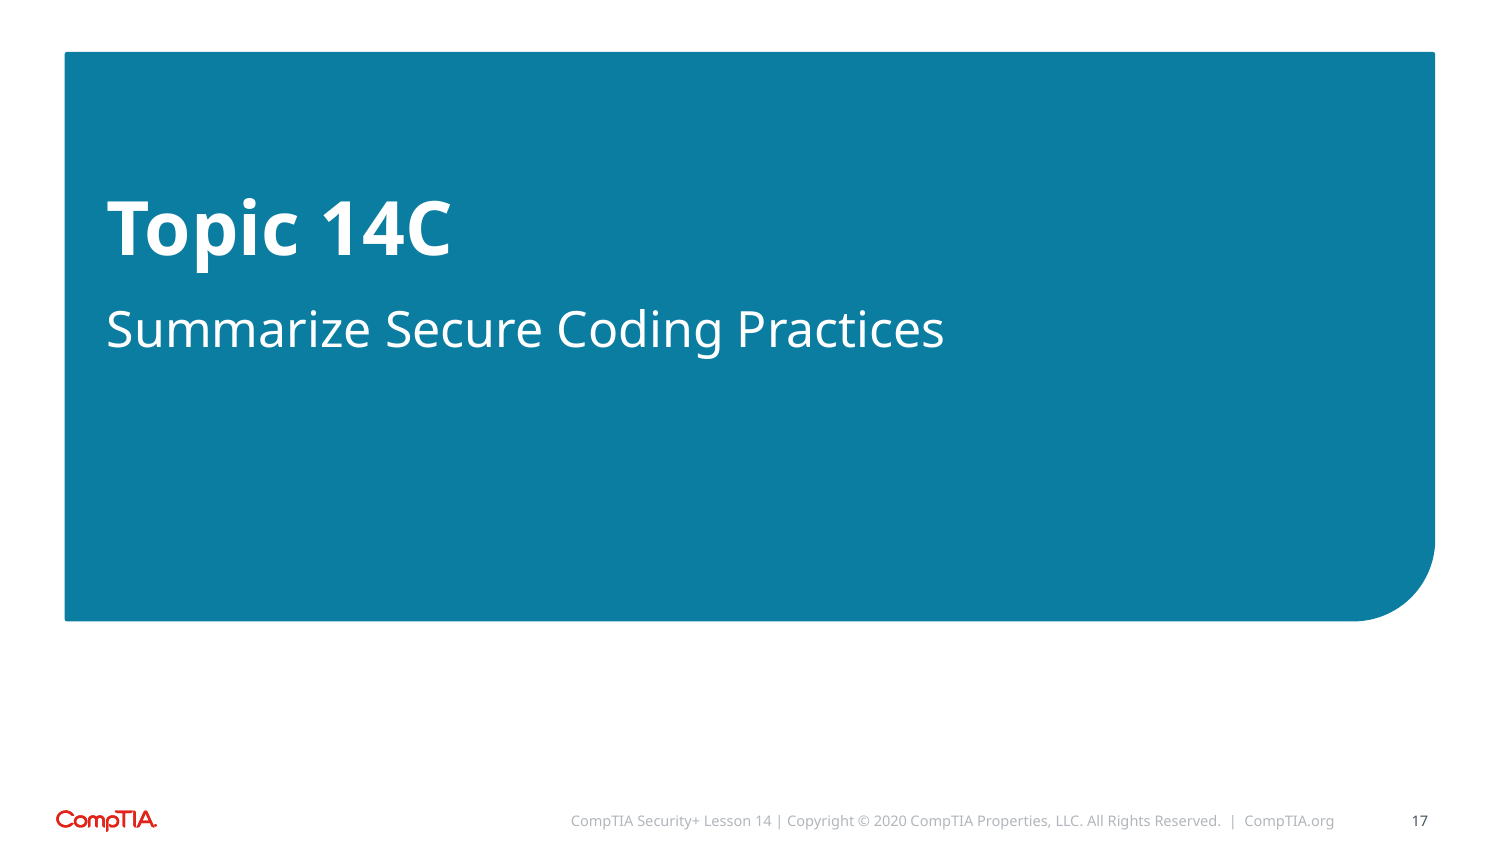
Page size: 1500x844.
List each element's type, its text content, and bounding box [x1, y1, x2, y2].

title Summarize Secure Coding Practices [106, 289, 1416, 479]
picture [197, 253, 208, 272]
subtitle Topic 14C [106, 172, 1416, 253]
footer CompTIA Security+ Lesson 14 | Copyright © 2020 CompTIA Properties, LLC. All Rights Reserved. | CompTIA.org [174, 798, 1351, 844]
slide_number 17 [1364, 798, 1444, 844]
